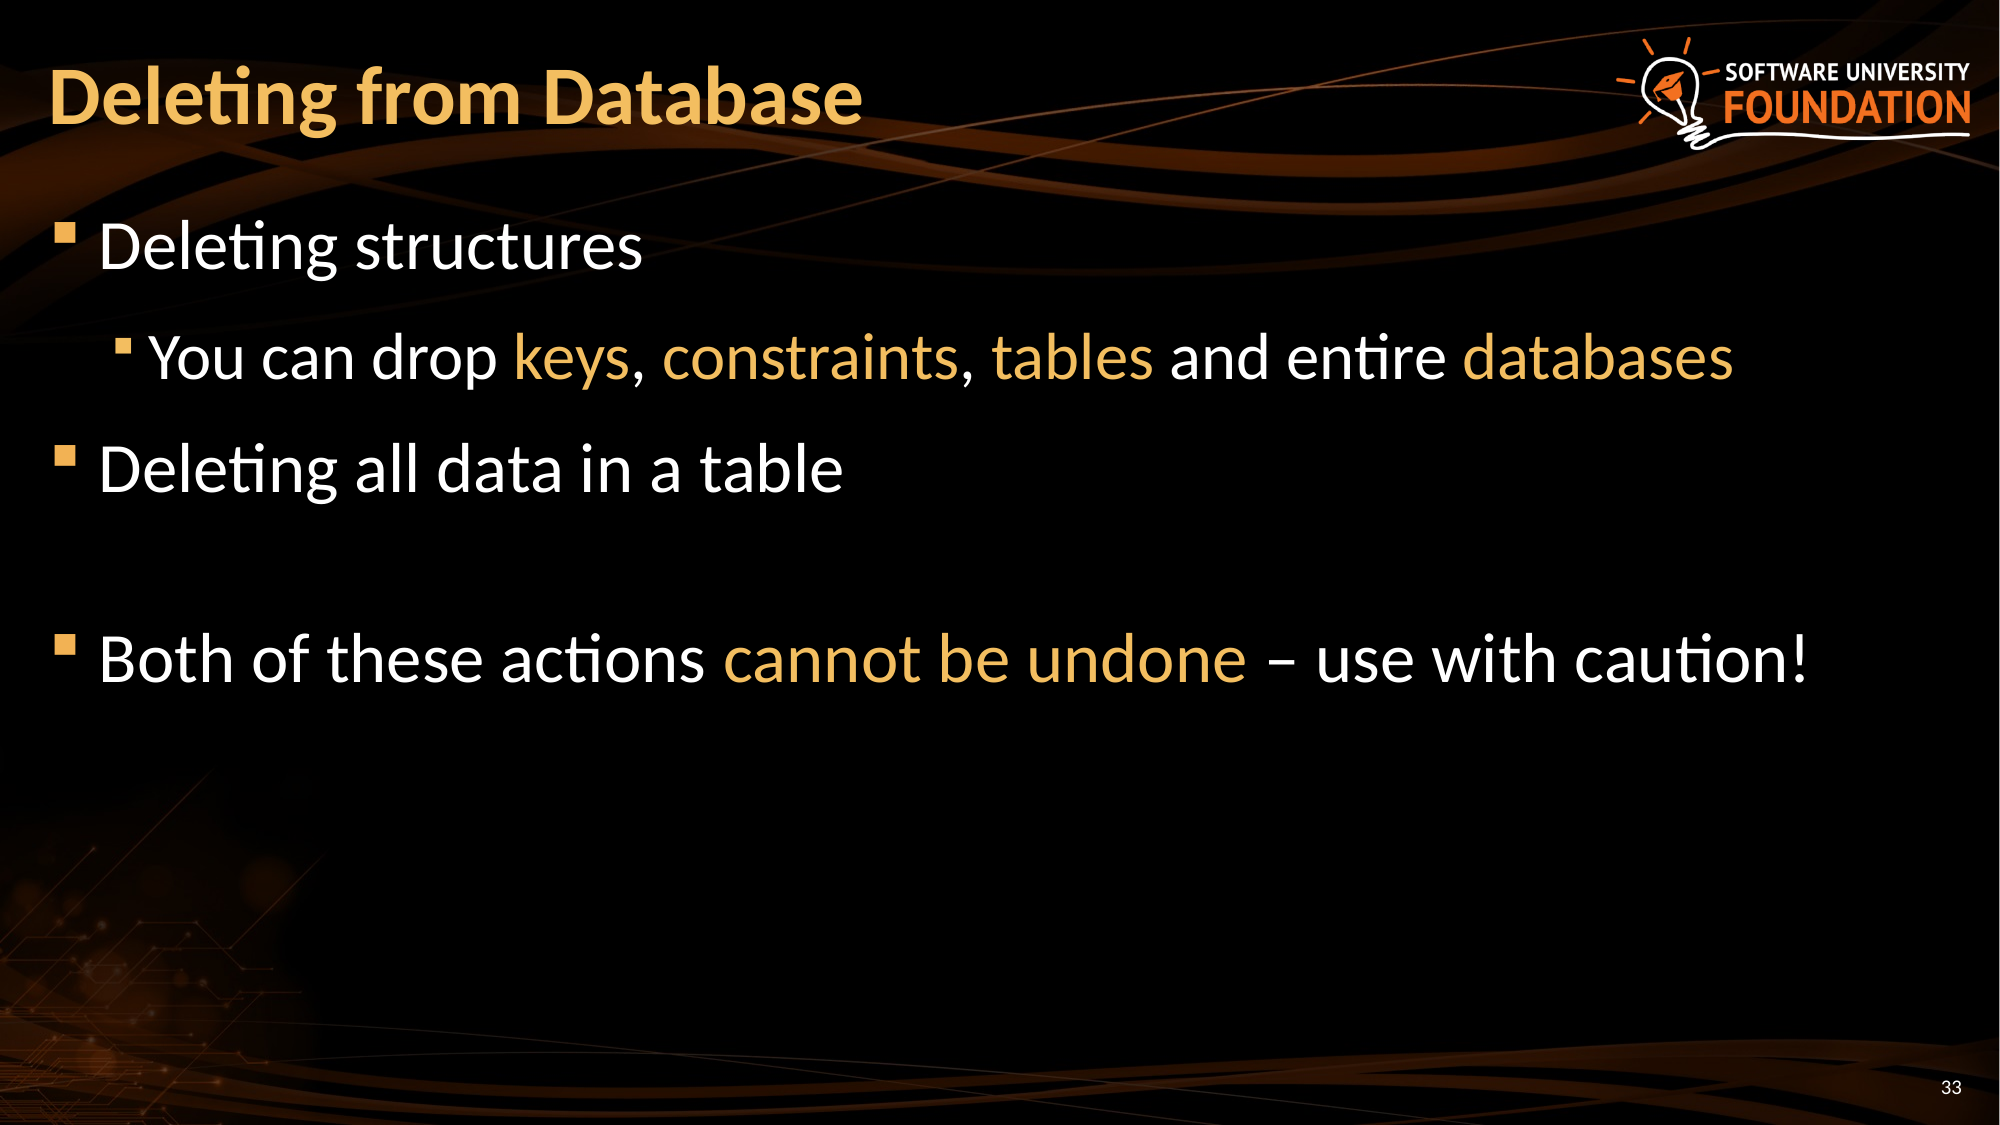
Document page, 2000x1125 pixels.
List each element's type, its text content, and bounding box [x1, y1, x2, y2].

picture [0, 0, 2000, 1125]
title Deleting from Database [30, 6, 1602, 189]
list Deleting structures You can drop keys, constraints, tables and entire databases Deleting all data in a table Both of these actions cannot be undone – use with caution! [31, 188, 1968, 1103]
